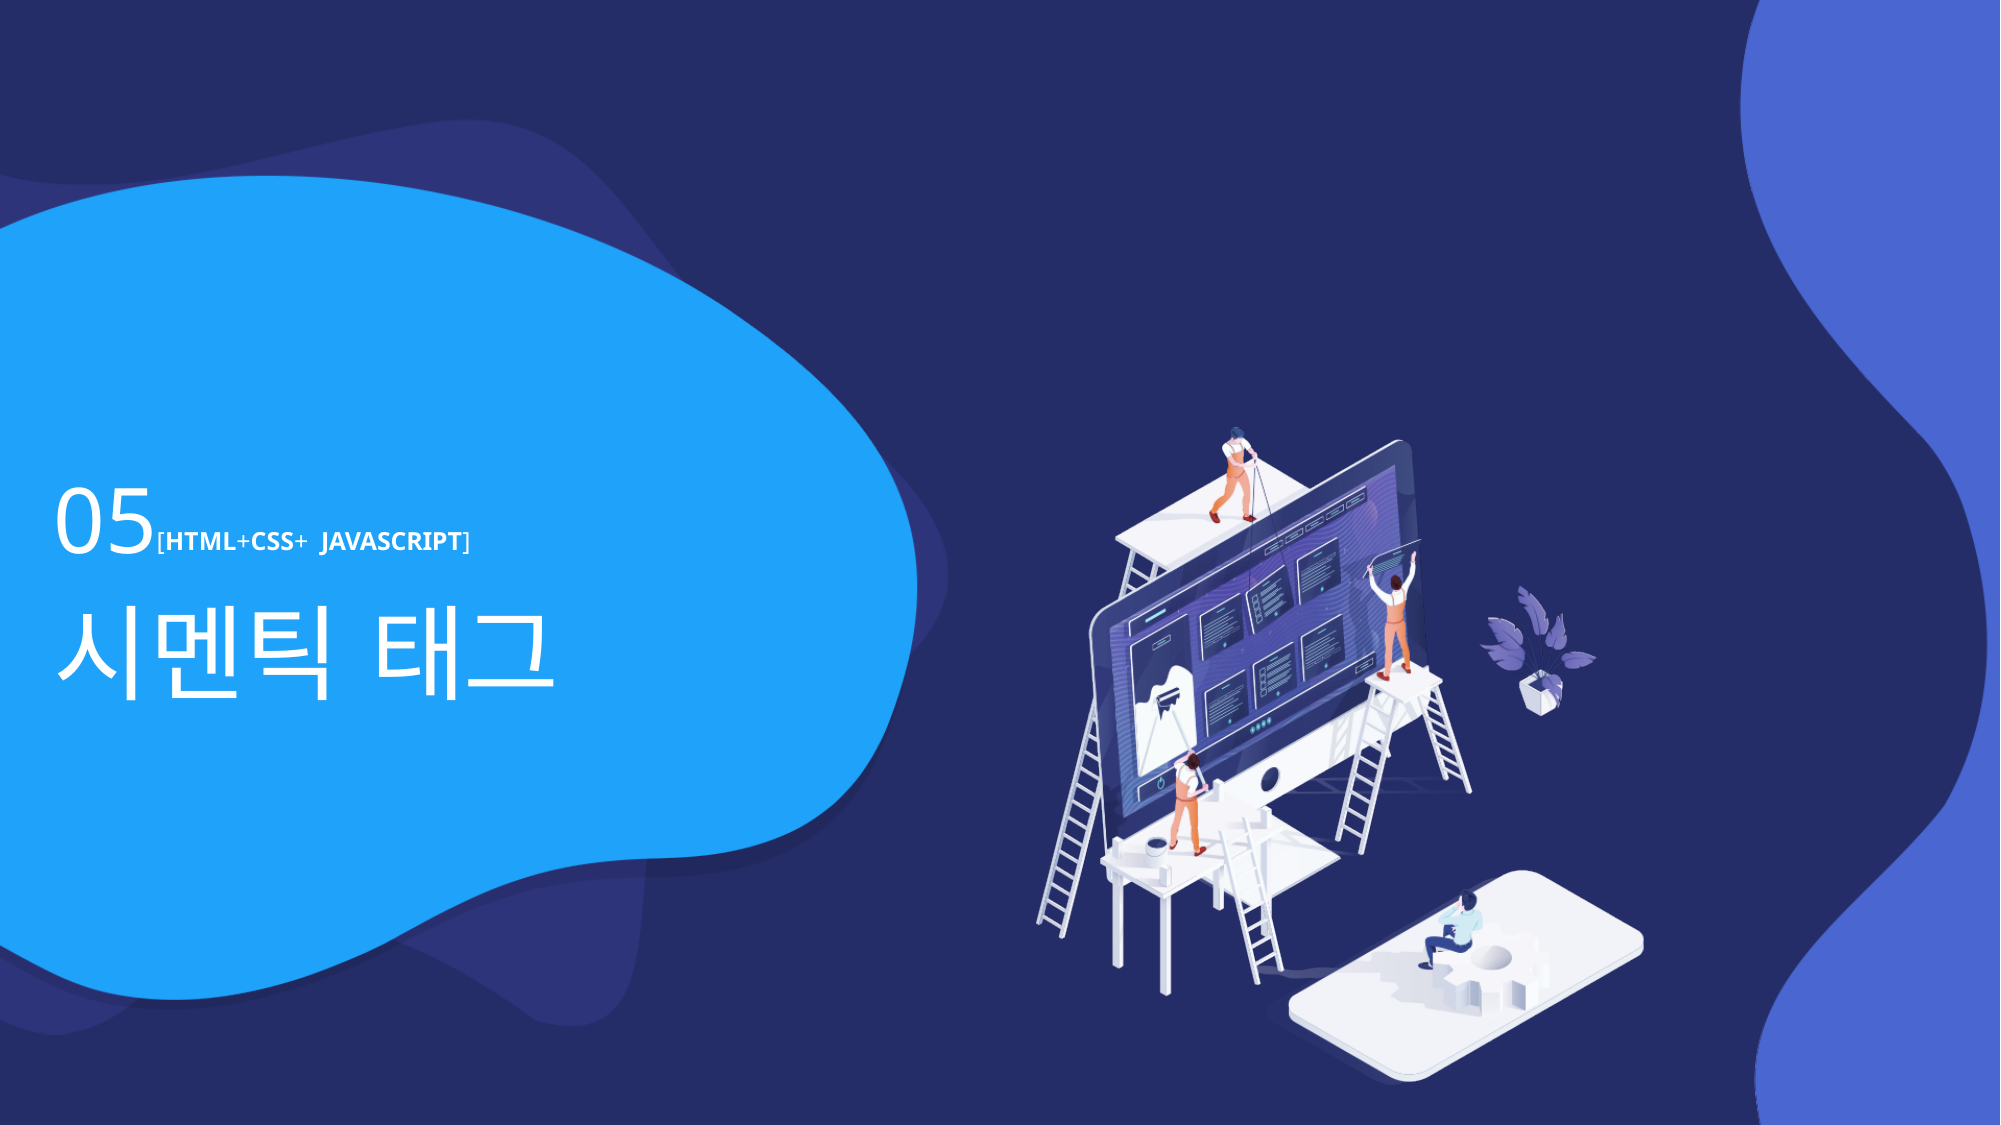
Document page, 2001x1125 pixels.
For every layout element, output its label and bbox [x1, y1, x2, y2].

text_box [0, 0, 2000, 1125]
